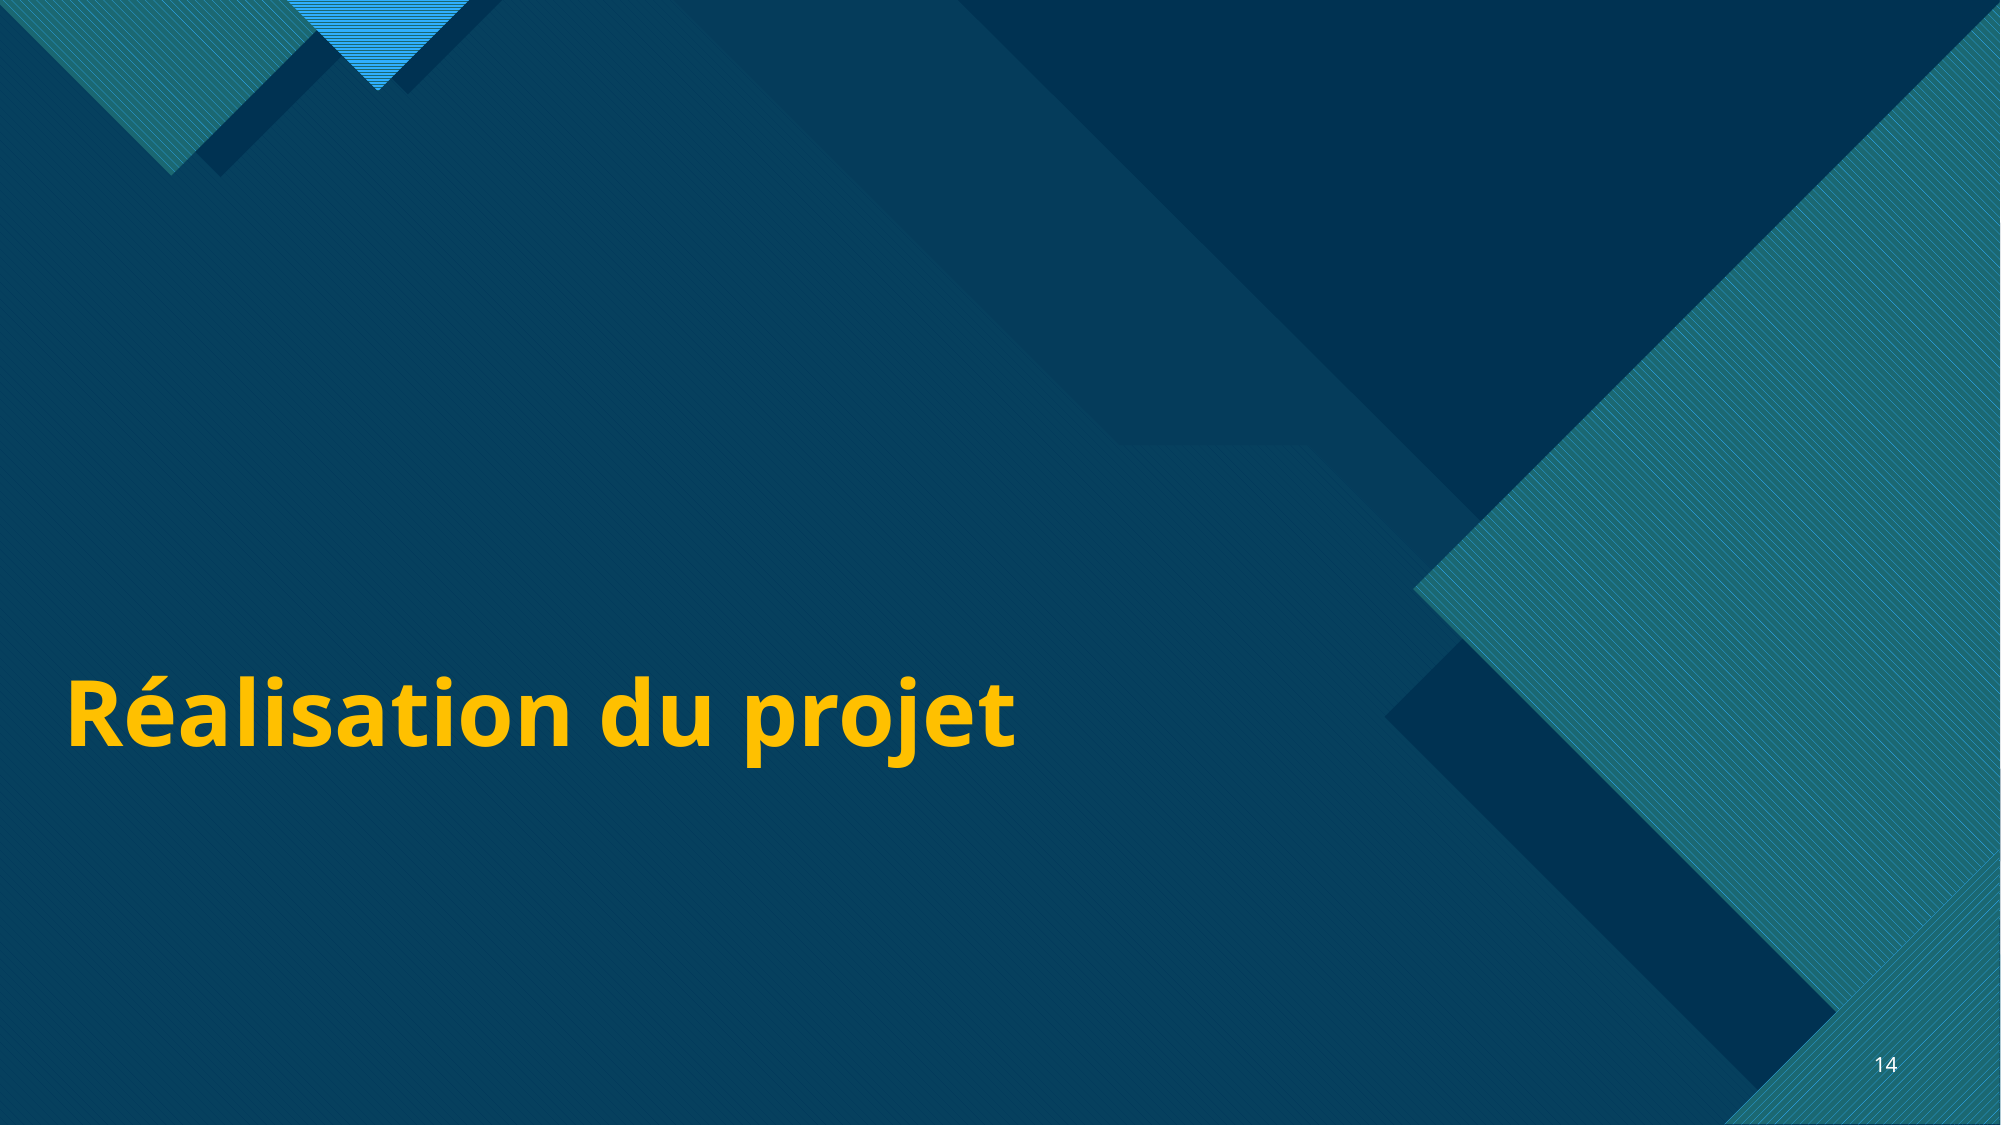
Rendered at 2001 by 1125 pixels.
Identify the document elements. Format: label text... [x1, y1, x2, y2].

slide_number 14 [1845, 1035, 1913, 1096]
slide_number 13 [1415, 427, 2001, 1125]
title Réalisation du projet [48, 525, 1411, 774]
